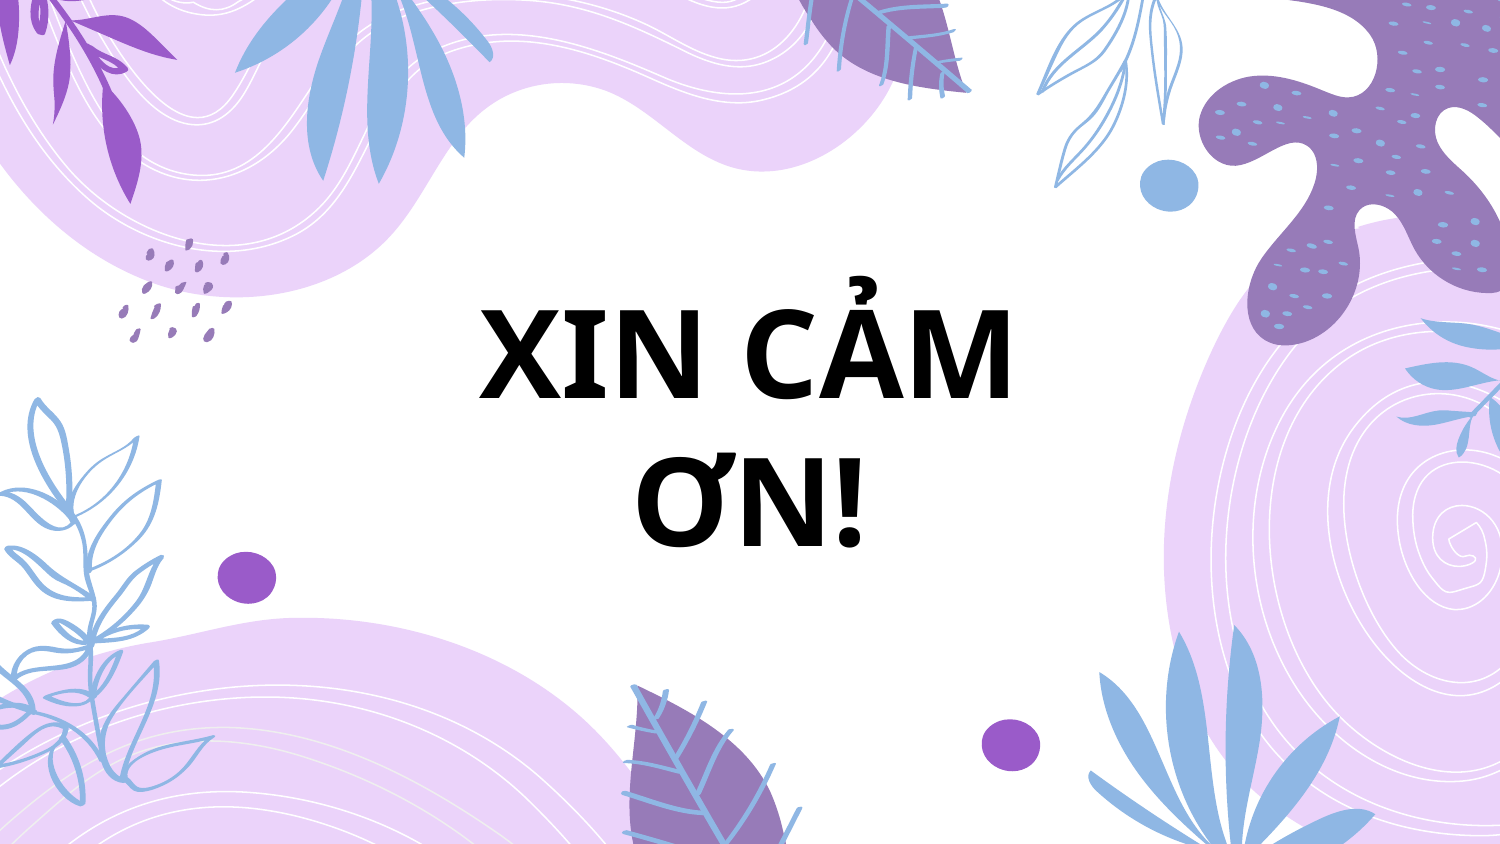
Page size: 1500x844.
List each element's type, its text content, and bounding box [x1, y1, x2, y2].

title XIN CẢM ƠN! [385, 260, 1115, 603]
